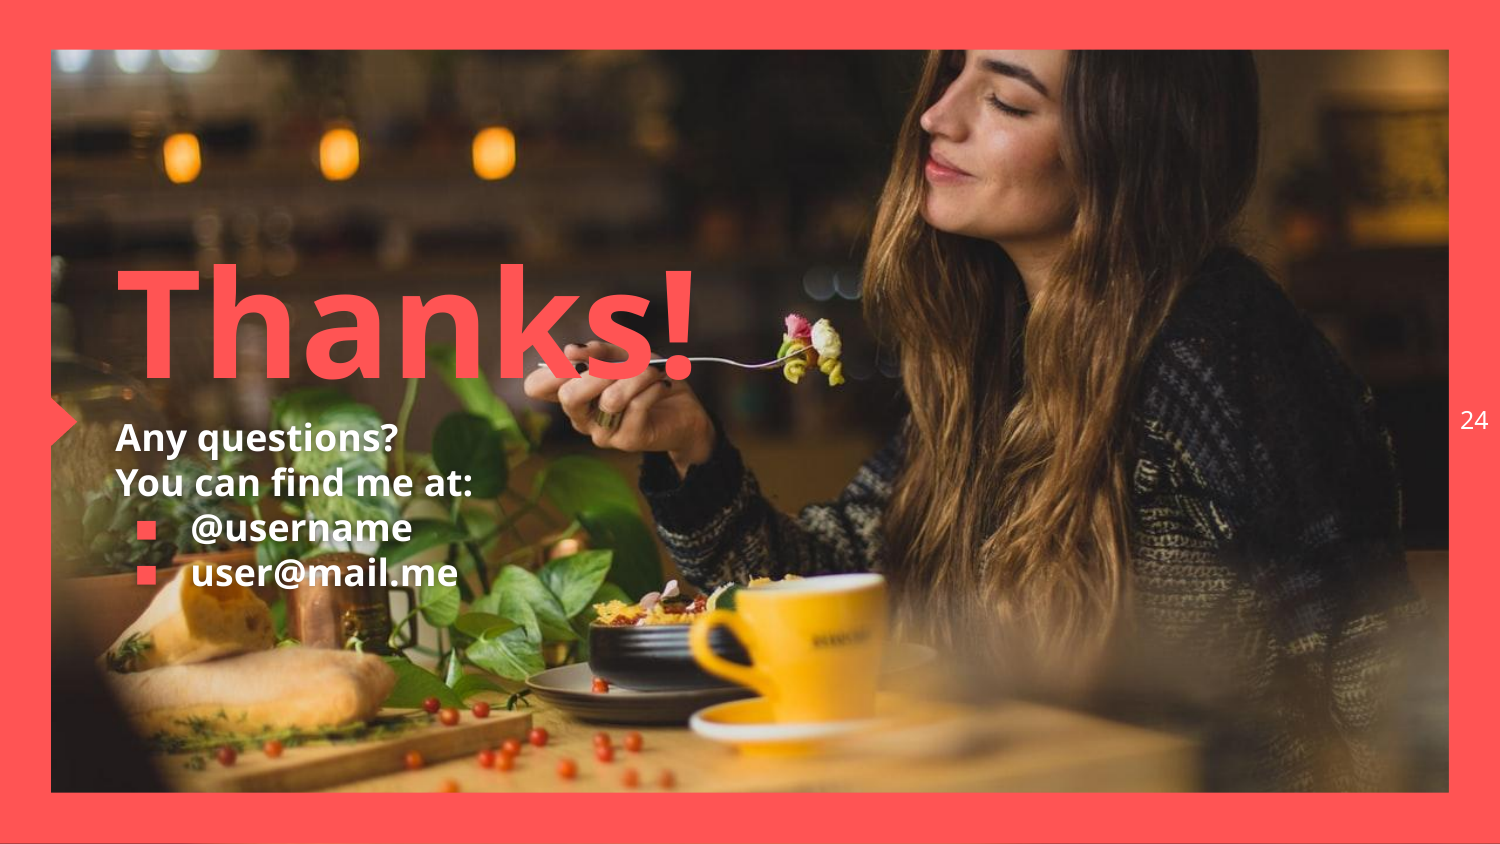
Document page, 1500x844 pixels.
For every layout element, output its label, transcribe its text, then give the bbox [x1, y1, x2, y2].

picture [51, 50, 1448, 792]
title Thanks! [115, 251, 722, 408]
slide_number 24 [1449, 371, 1500, 472]
subtitle Any questions? You can find me at: @username user@mail.me [115, 413, 722, 593]
